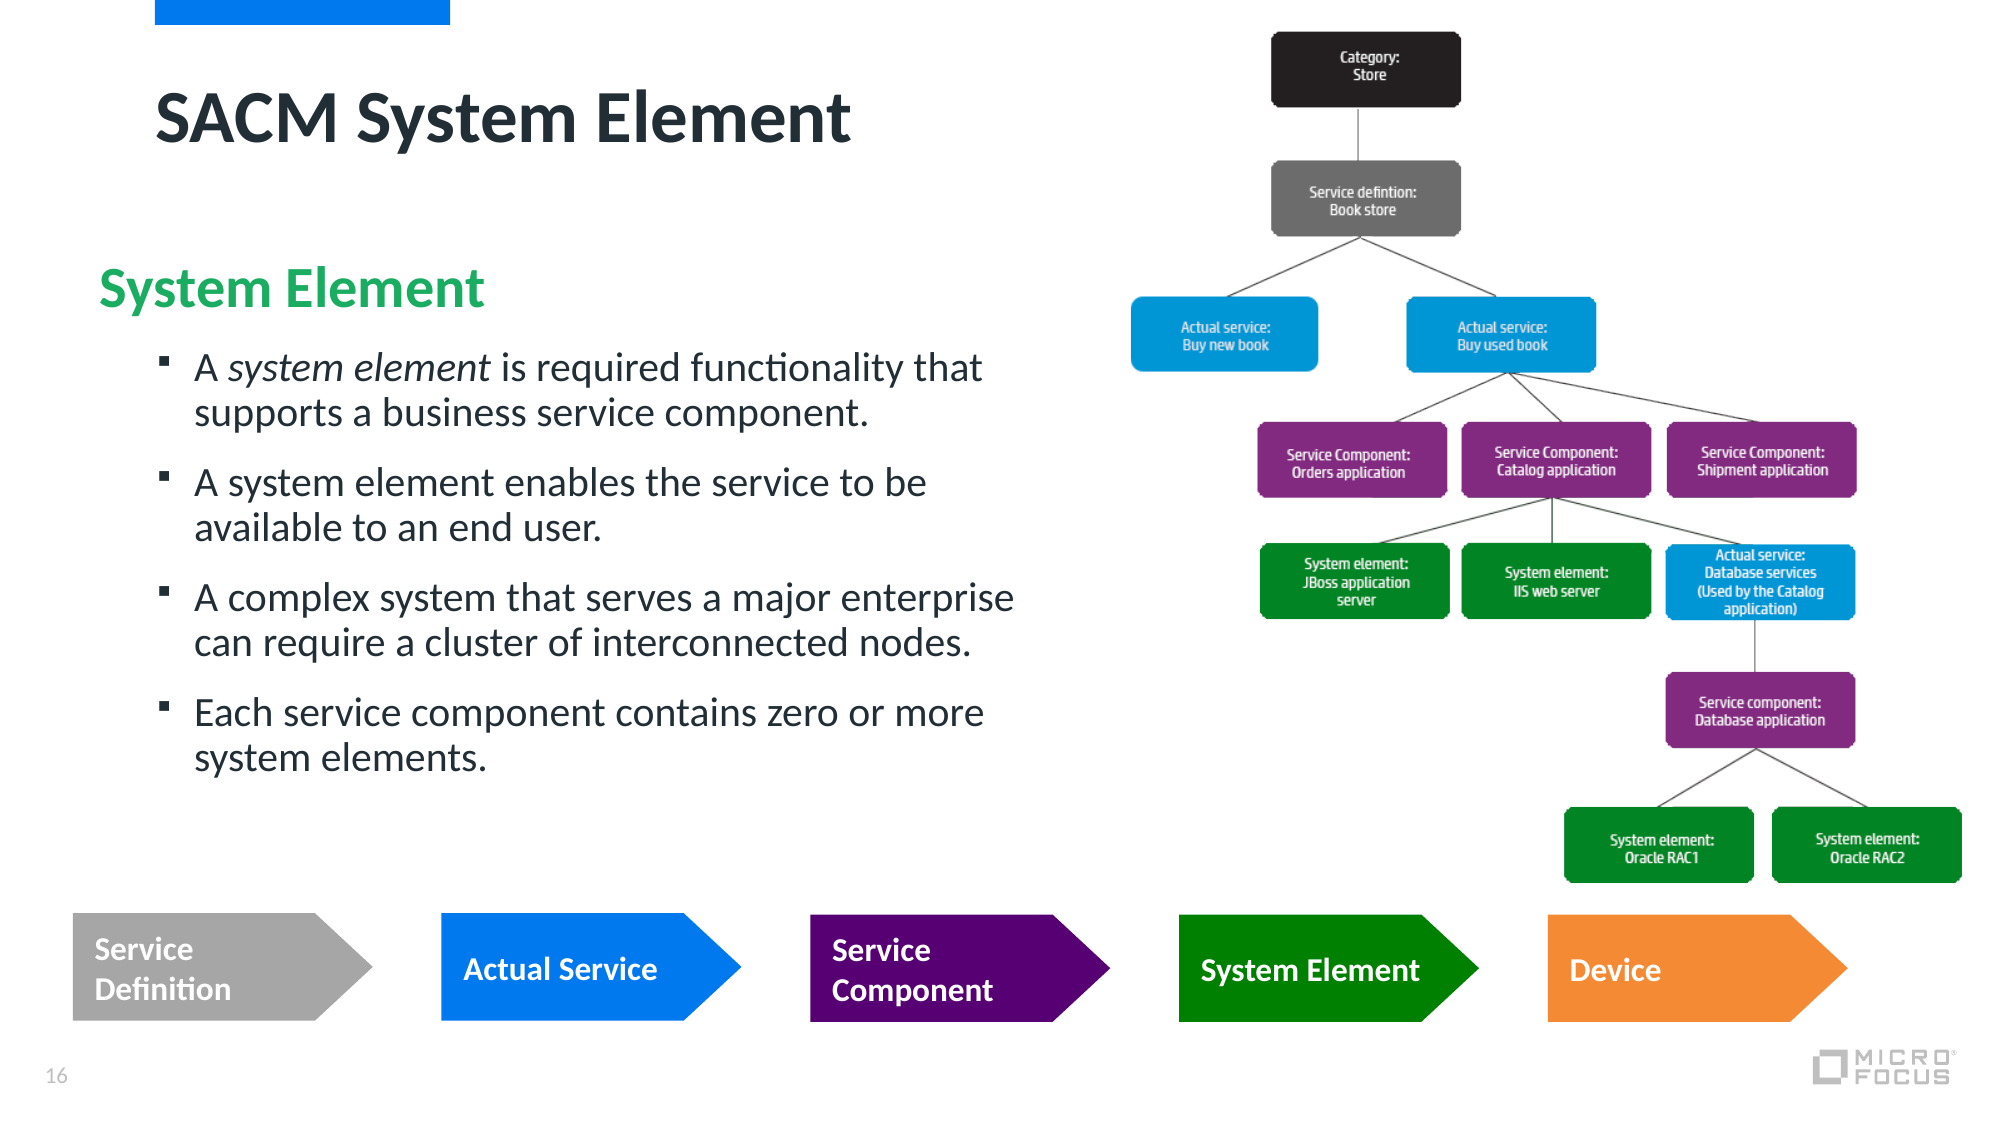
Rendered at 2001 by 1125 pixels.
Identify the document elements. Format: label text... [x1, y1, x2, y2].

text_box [72, 913, 1848, 1022]
picture [1012, 19, 1981, 898]
title SACM System Element [155, 70, 1012, 248]
slide_number 16 [30, 1051, 90, 1097]
list System Element A system element is required functionality that supports a business service component. A system element enables the service to be available to an end user. A complex system that serves a major enterprise can require a cluster of interconnected nodes. Each service component contains zero or more system elements. [99, 249, 1090, 913]
